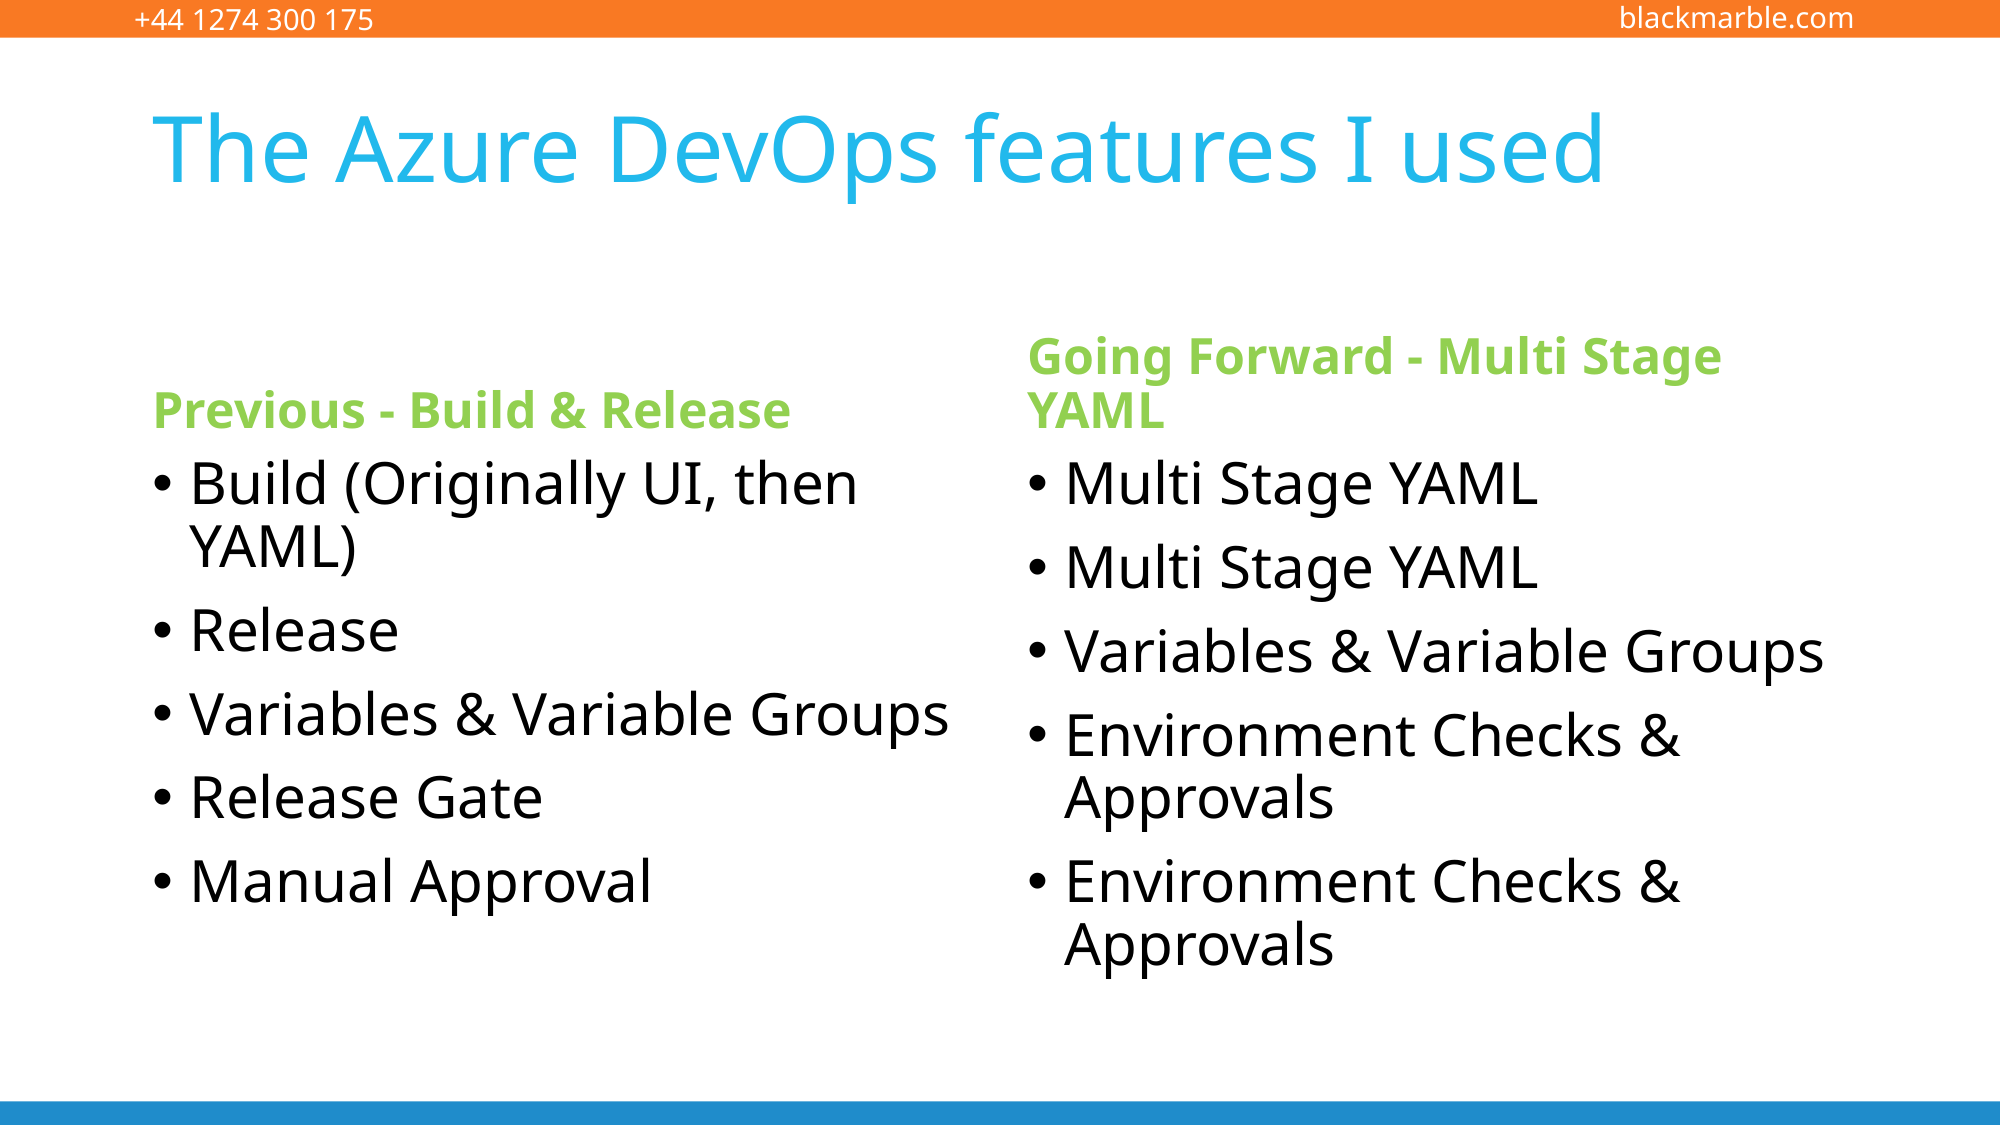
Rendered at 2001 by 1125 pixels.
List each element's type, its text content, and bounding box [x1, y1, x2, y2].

list Previous - Build & Release [137, 311, 984, 446]
list Multi Stage YAML Multi Stage YAML Variables & Variable Groups Environment Checks & Approvals Environment Checks & Approvals [1012, 446, 1943, 1052]
list Going Forward - Multi Stage YAML [1012, 311, 1863, 446]
list Build (Originally UI, then YAML) Release Variables & Variable Groups Release Gate Manual Approval [137, 446, 1012, 1052]
title The Azure DevOps features I used [137, 95, 1863, 314]
